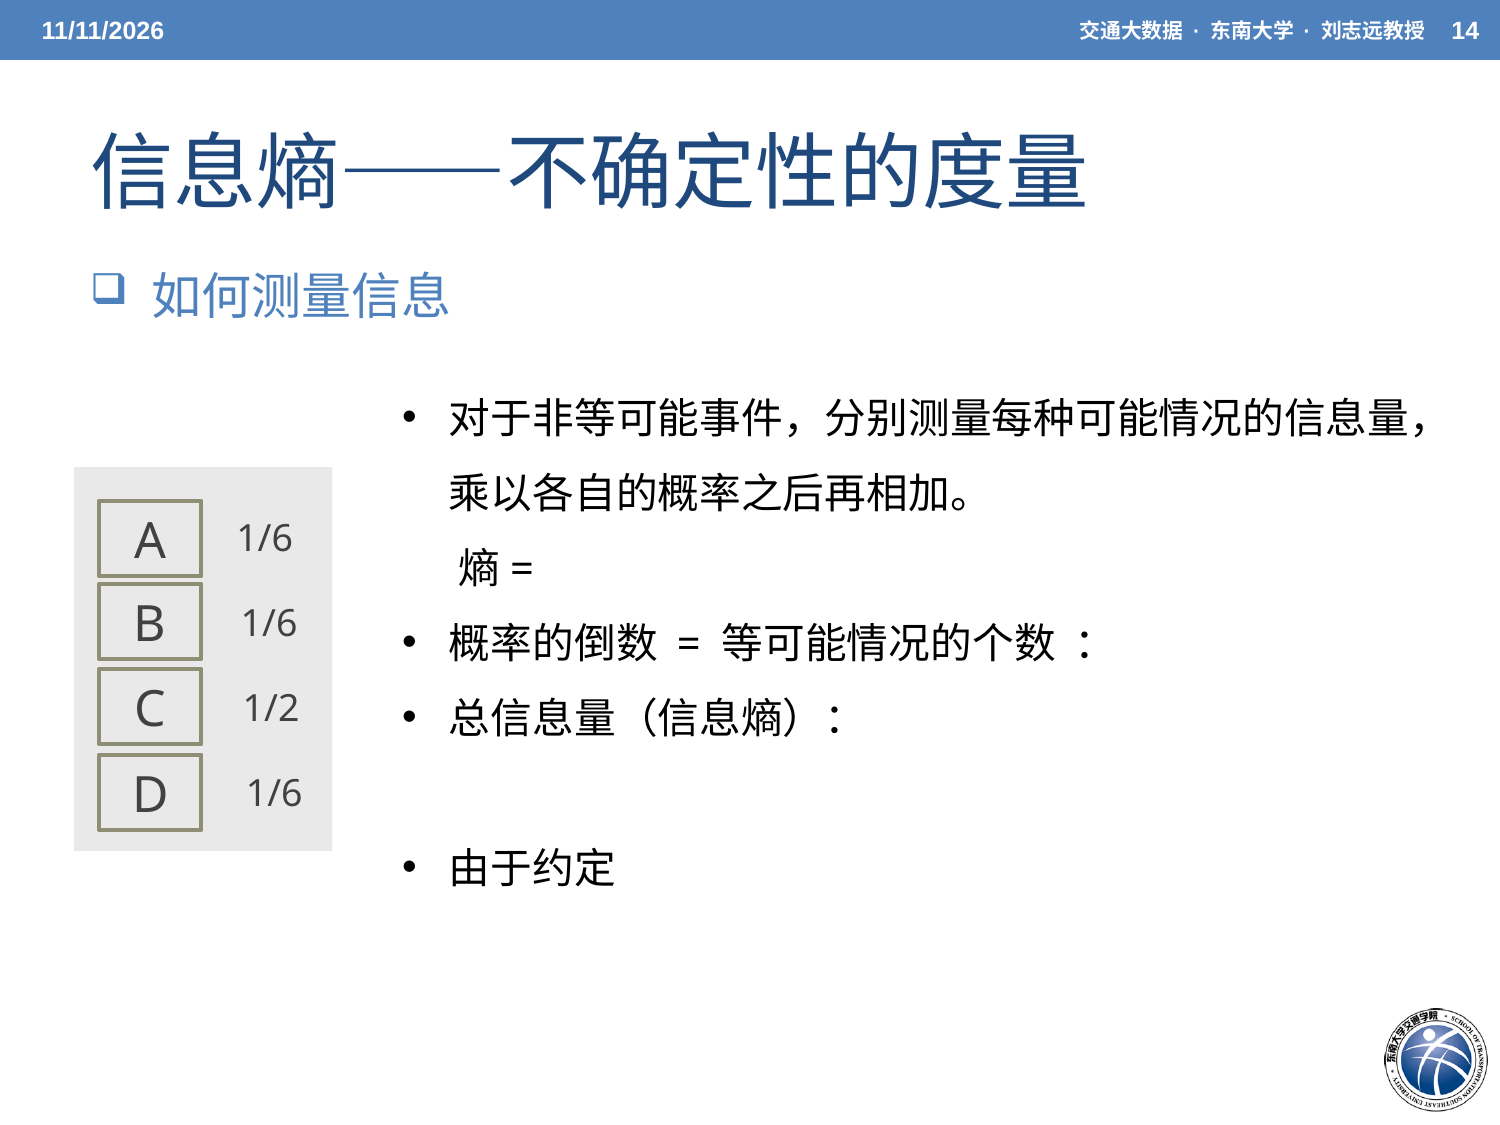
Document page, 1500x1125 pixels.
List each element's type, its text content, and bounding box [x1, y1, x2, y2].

text_box [72, 465, 335, 853]
text_box 如何测量信息 [75, 227, 788, 334]
picture [1384, 1008, 1489, 1112]
title 信息熵——不确定性的度量 [75, 87, 1425, 250]
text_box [98, 500, 369, 831]
slide_number 14 [1436, 2, 1500, 58]
footer 交通大数据 · 东南大学 · 刘志远教授 [647, 2, 1436, 58]
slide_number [26, 2, 502, 58]
